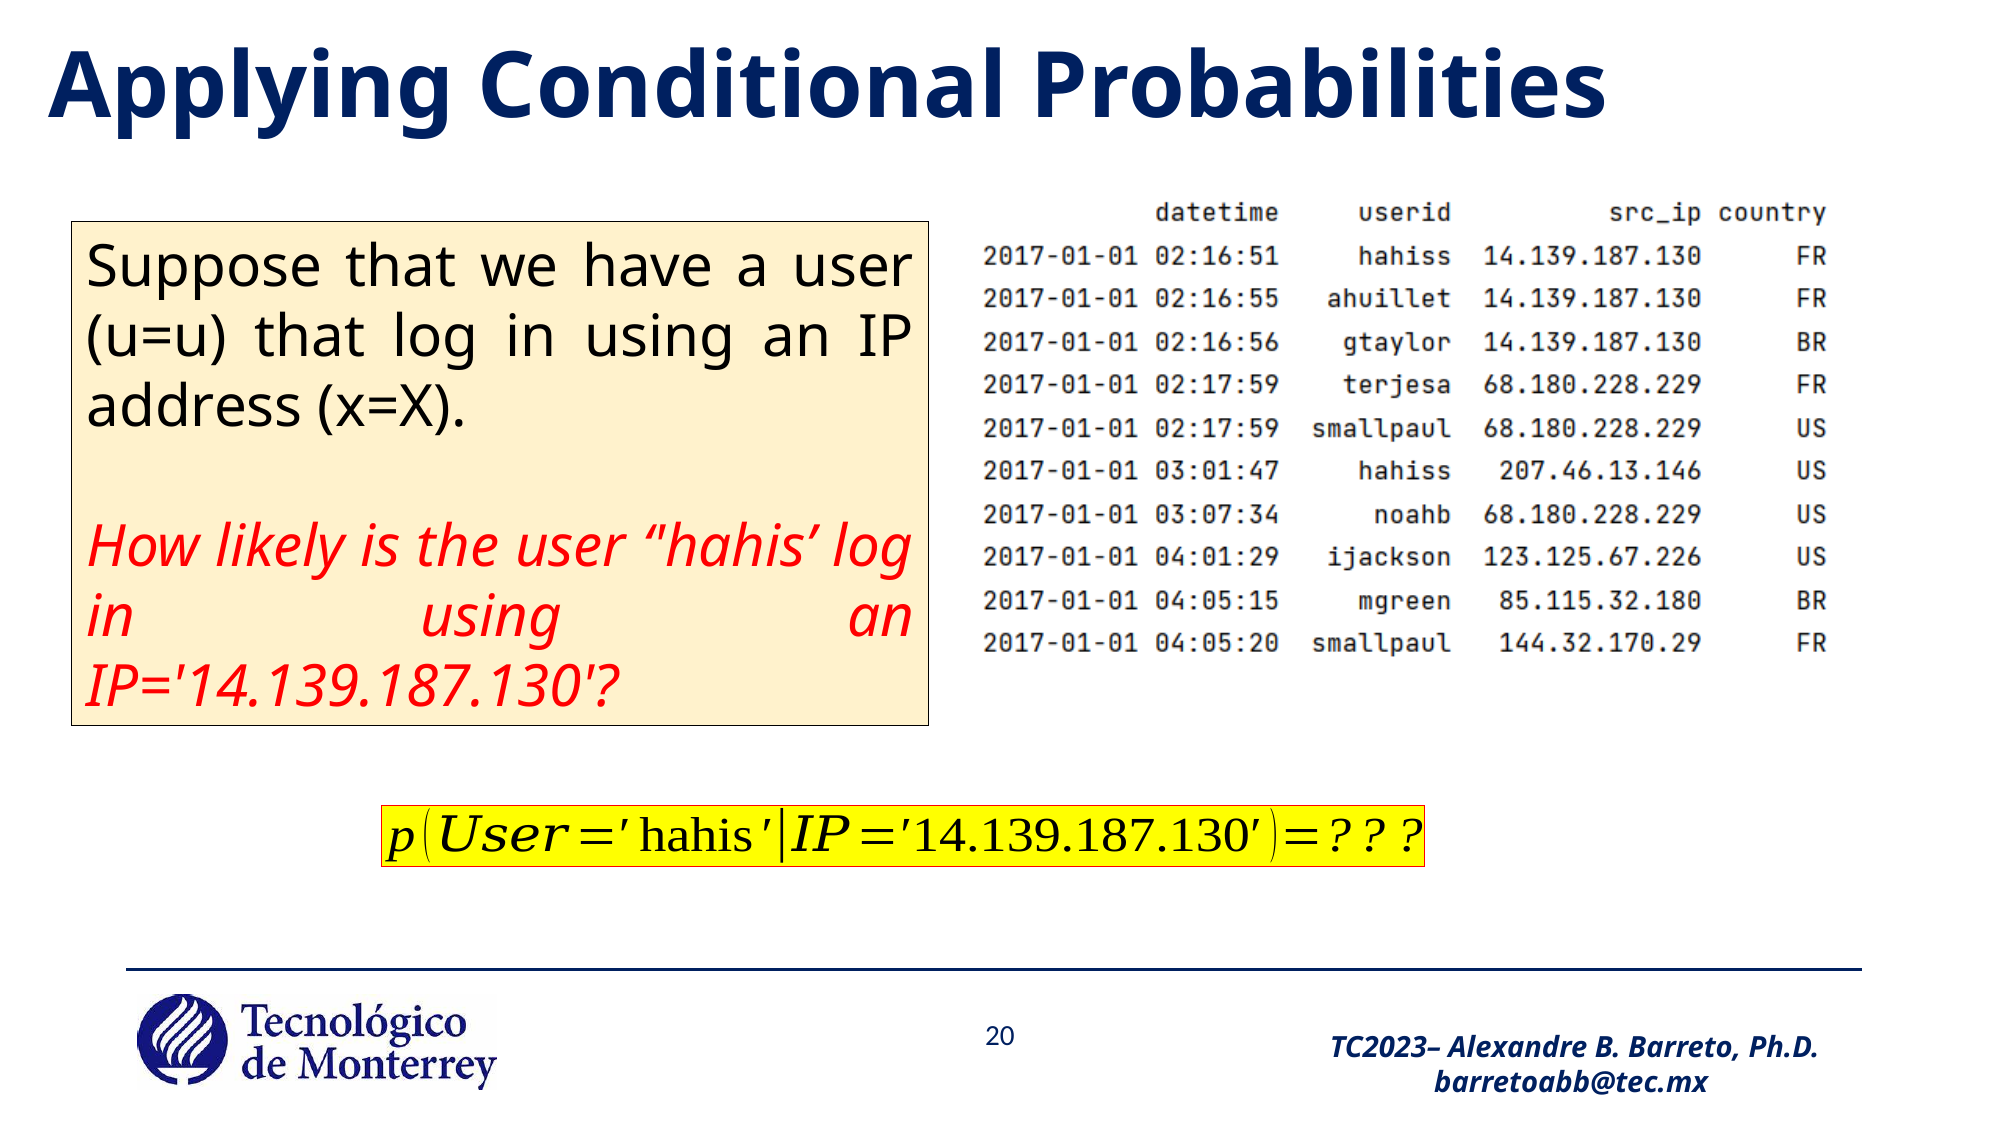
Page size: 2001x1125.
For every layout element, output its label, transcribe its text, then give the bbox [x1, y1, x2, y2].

picture [137, 994, 497, 1090]
picture [980, 193, 1870, 688]
title Applying Conditional Probabilities [33, 19, 1759, 156]
text_box Suppose that we have a user (u=u) that log in using an IP address (x=X). How likely is the user ‘'hahis’ log in using an IP='14.139.187.130'? [71, 221, 929, 726]
